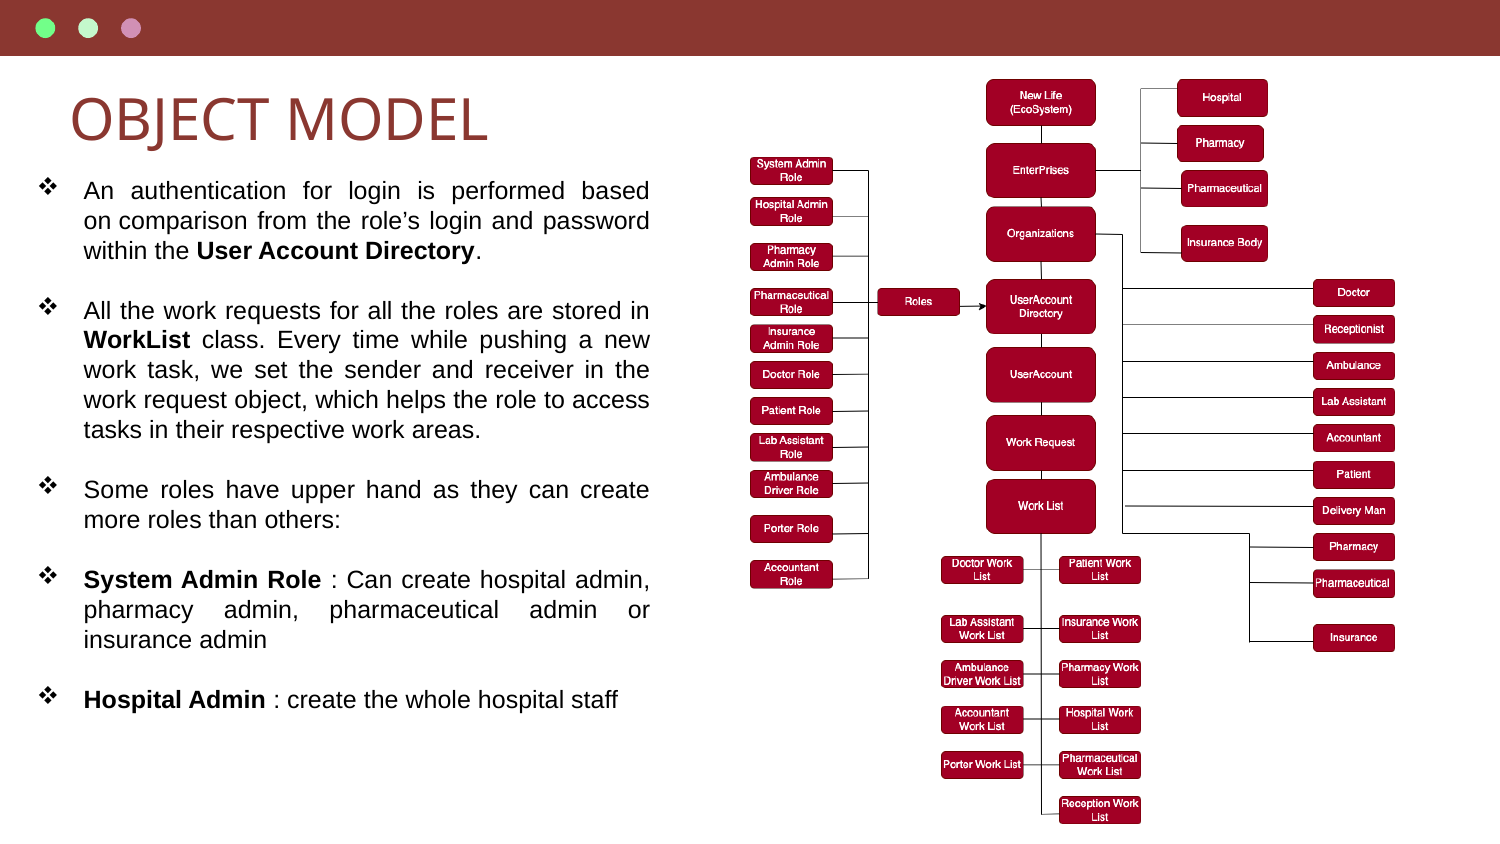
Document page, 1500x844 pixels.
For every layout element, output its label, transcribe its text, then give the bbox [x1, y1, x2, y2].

text_box An authentication for login is performed based on comparison from the role’s login and password within the User Account Directory. All the work requests for all the roles are stored in WorkList class. Every time while pushing a new work task, we set the sender and receiver in the work request object, which helps the role to access tasks in their respective work areas. Some roles have upper hand as they can create more roles than others: System Admin Role : Can create hospital admin, pharmacy admin, pharmaceutical admin or insurance admin Hospital Admin : create the whole hospital staff [21, 166, 667, 721]
picture [749, 78, 1395, 824]
title OBJECT MODEL [54, 66, 1321, 144]
